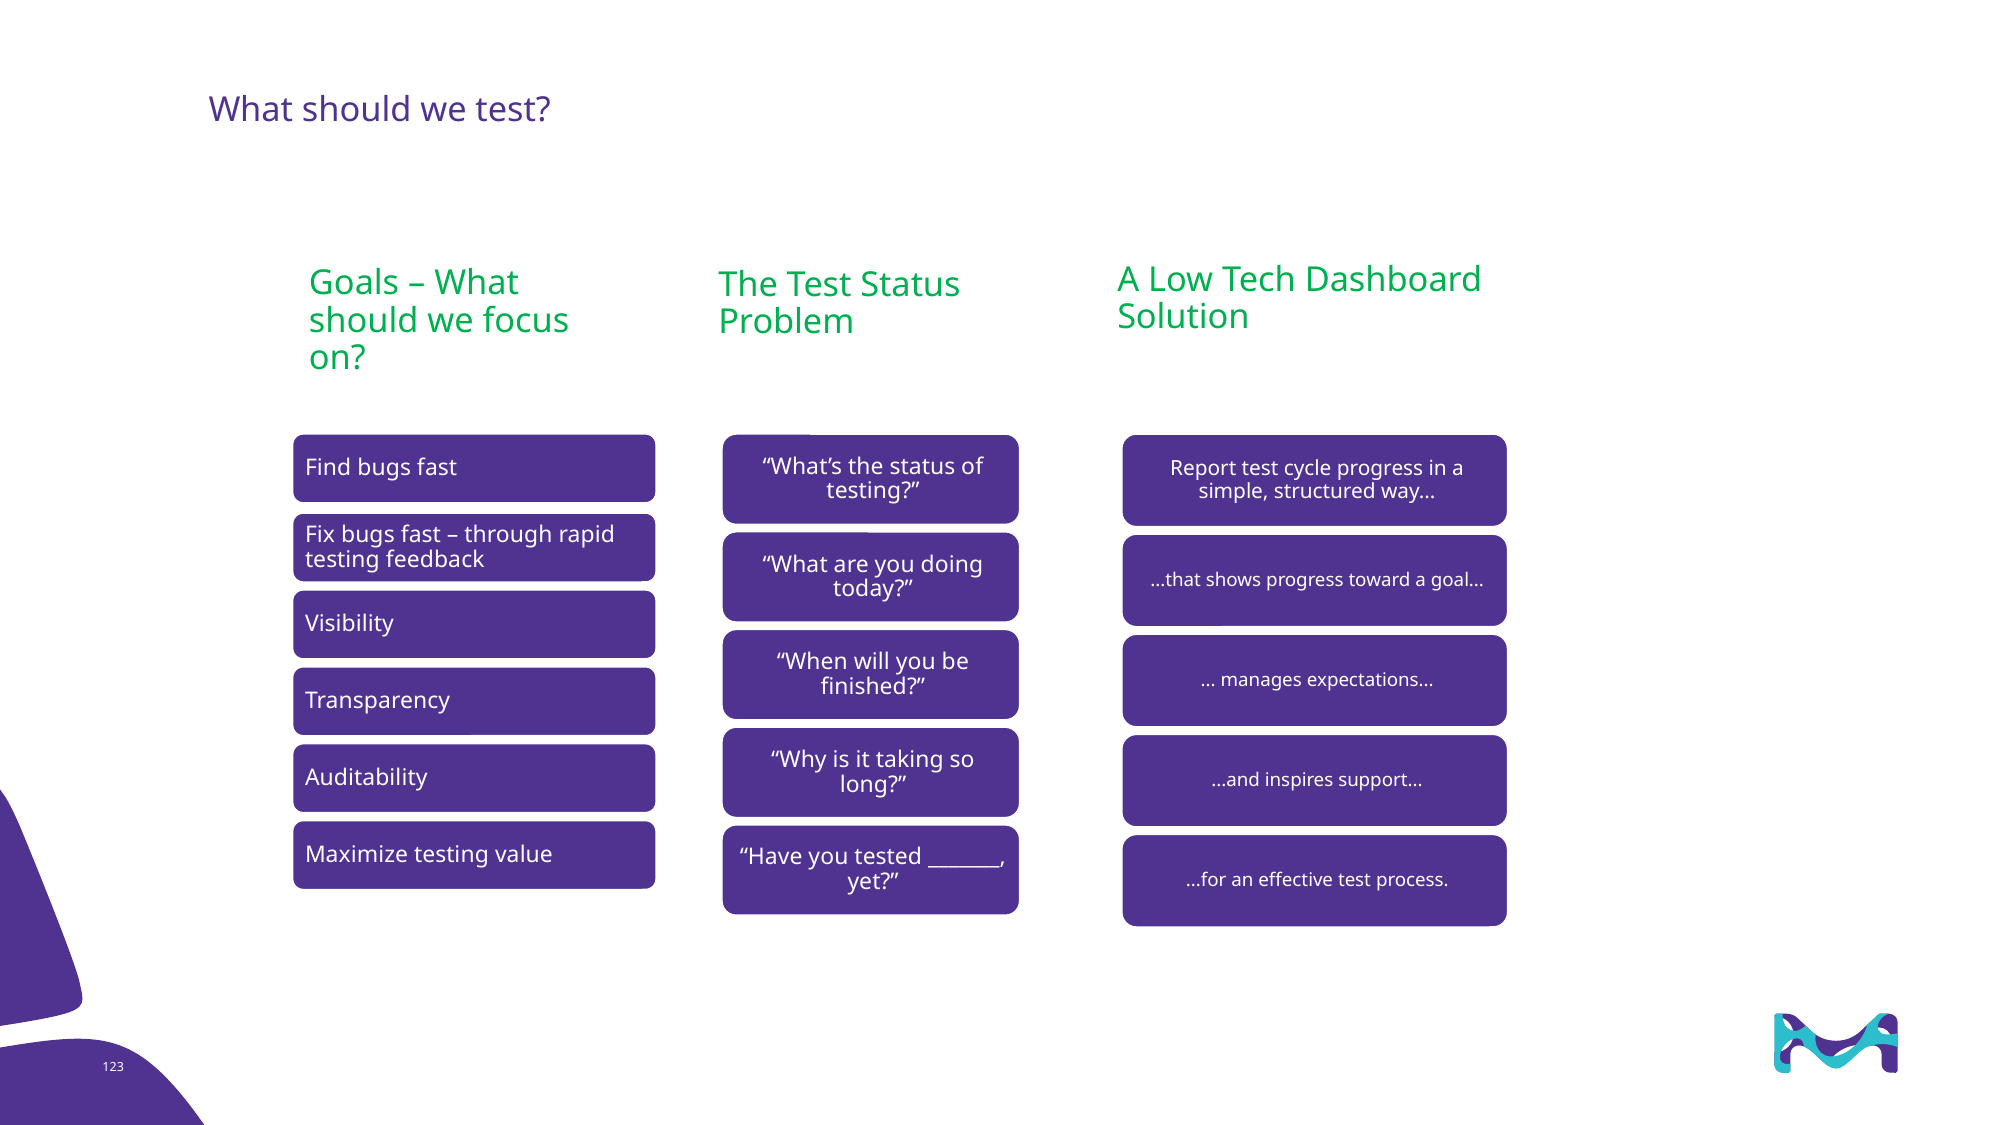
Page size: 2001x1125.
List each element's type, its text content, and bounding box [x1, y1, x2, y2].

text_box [1095, 432, 1534, 929]
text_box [290, 432, 643, 894]
text_box The Test Status Problem [718, 265, 1010, 344]
text_box Goals – What should we focus on? [308, 264, 611, 380]
text_box A Low Tech Dashboard Solution [1117, 260, 1558, 339]
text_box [645, 432, 1093, 918]
slide_number 123 [102, 1046, 209, 1083]
title What should we test? [208, 90, 2000, 131]
